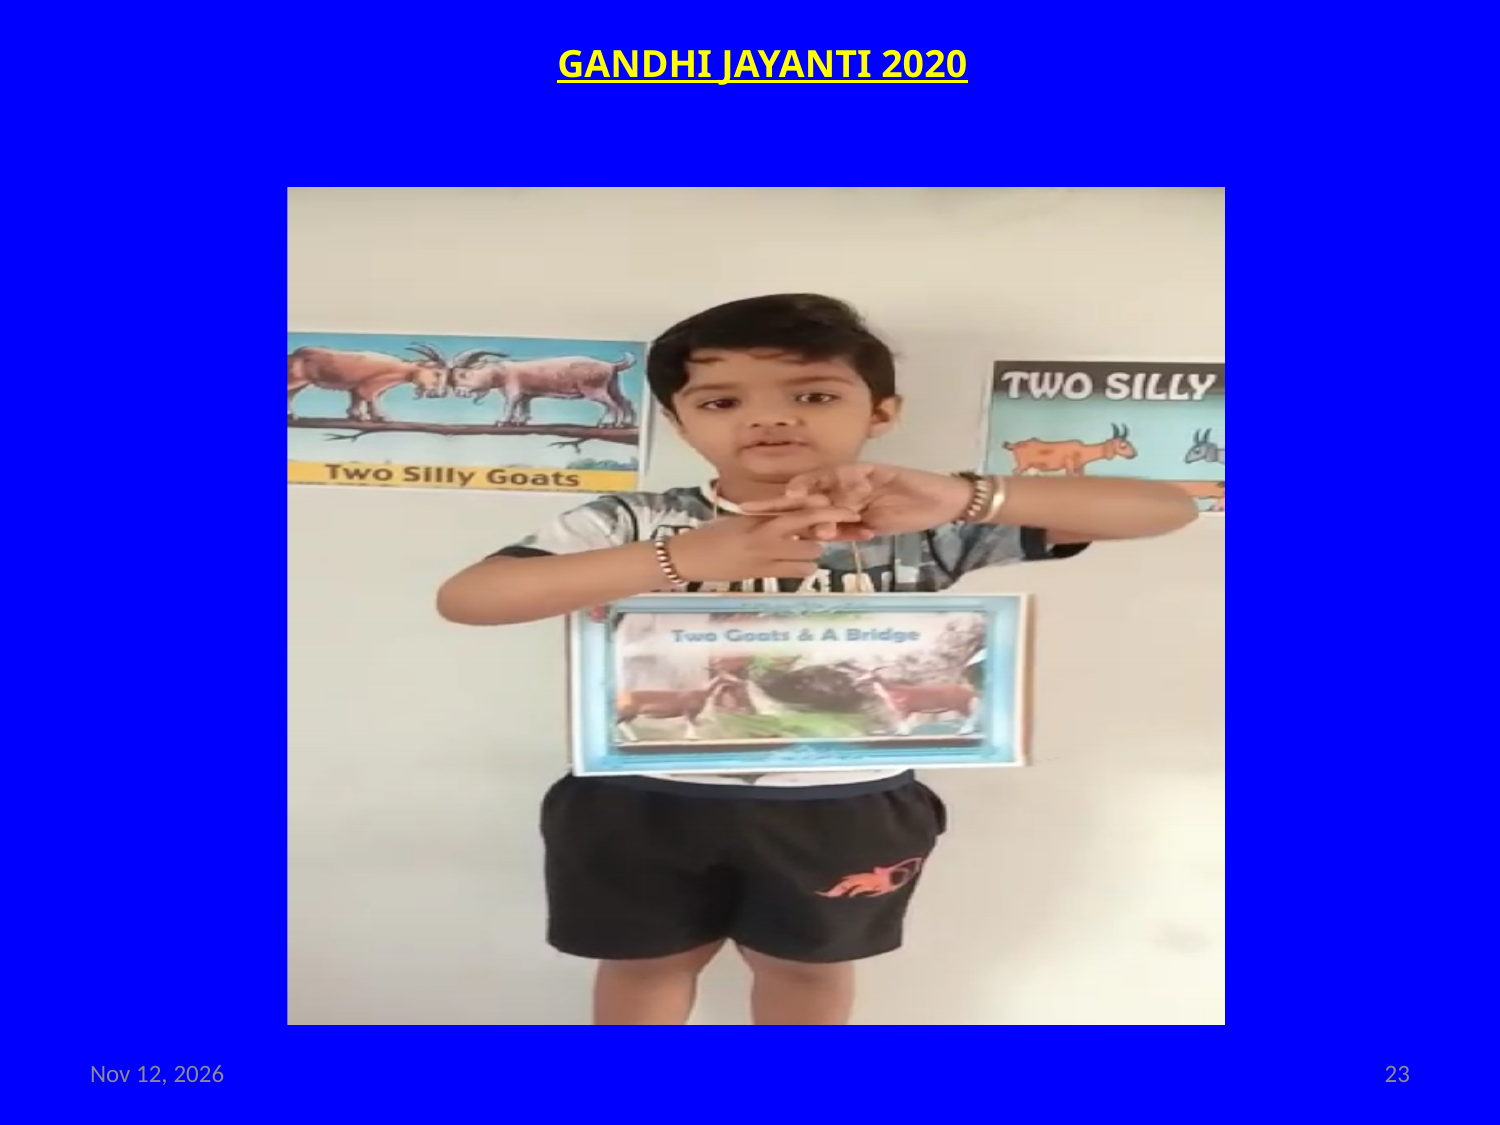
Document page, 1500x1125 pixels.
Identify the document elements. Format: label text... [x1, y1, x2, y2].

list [287, 187, 1226, 1026]
slide_number 23-Nov-21 [75, 1042, 425, 1103]
text_box GANDHI JAYANTI 2020 [542, 32, 983, 92]
slide_number 23 [1074, 1042, 1425, 1103]
